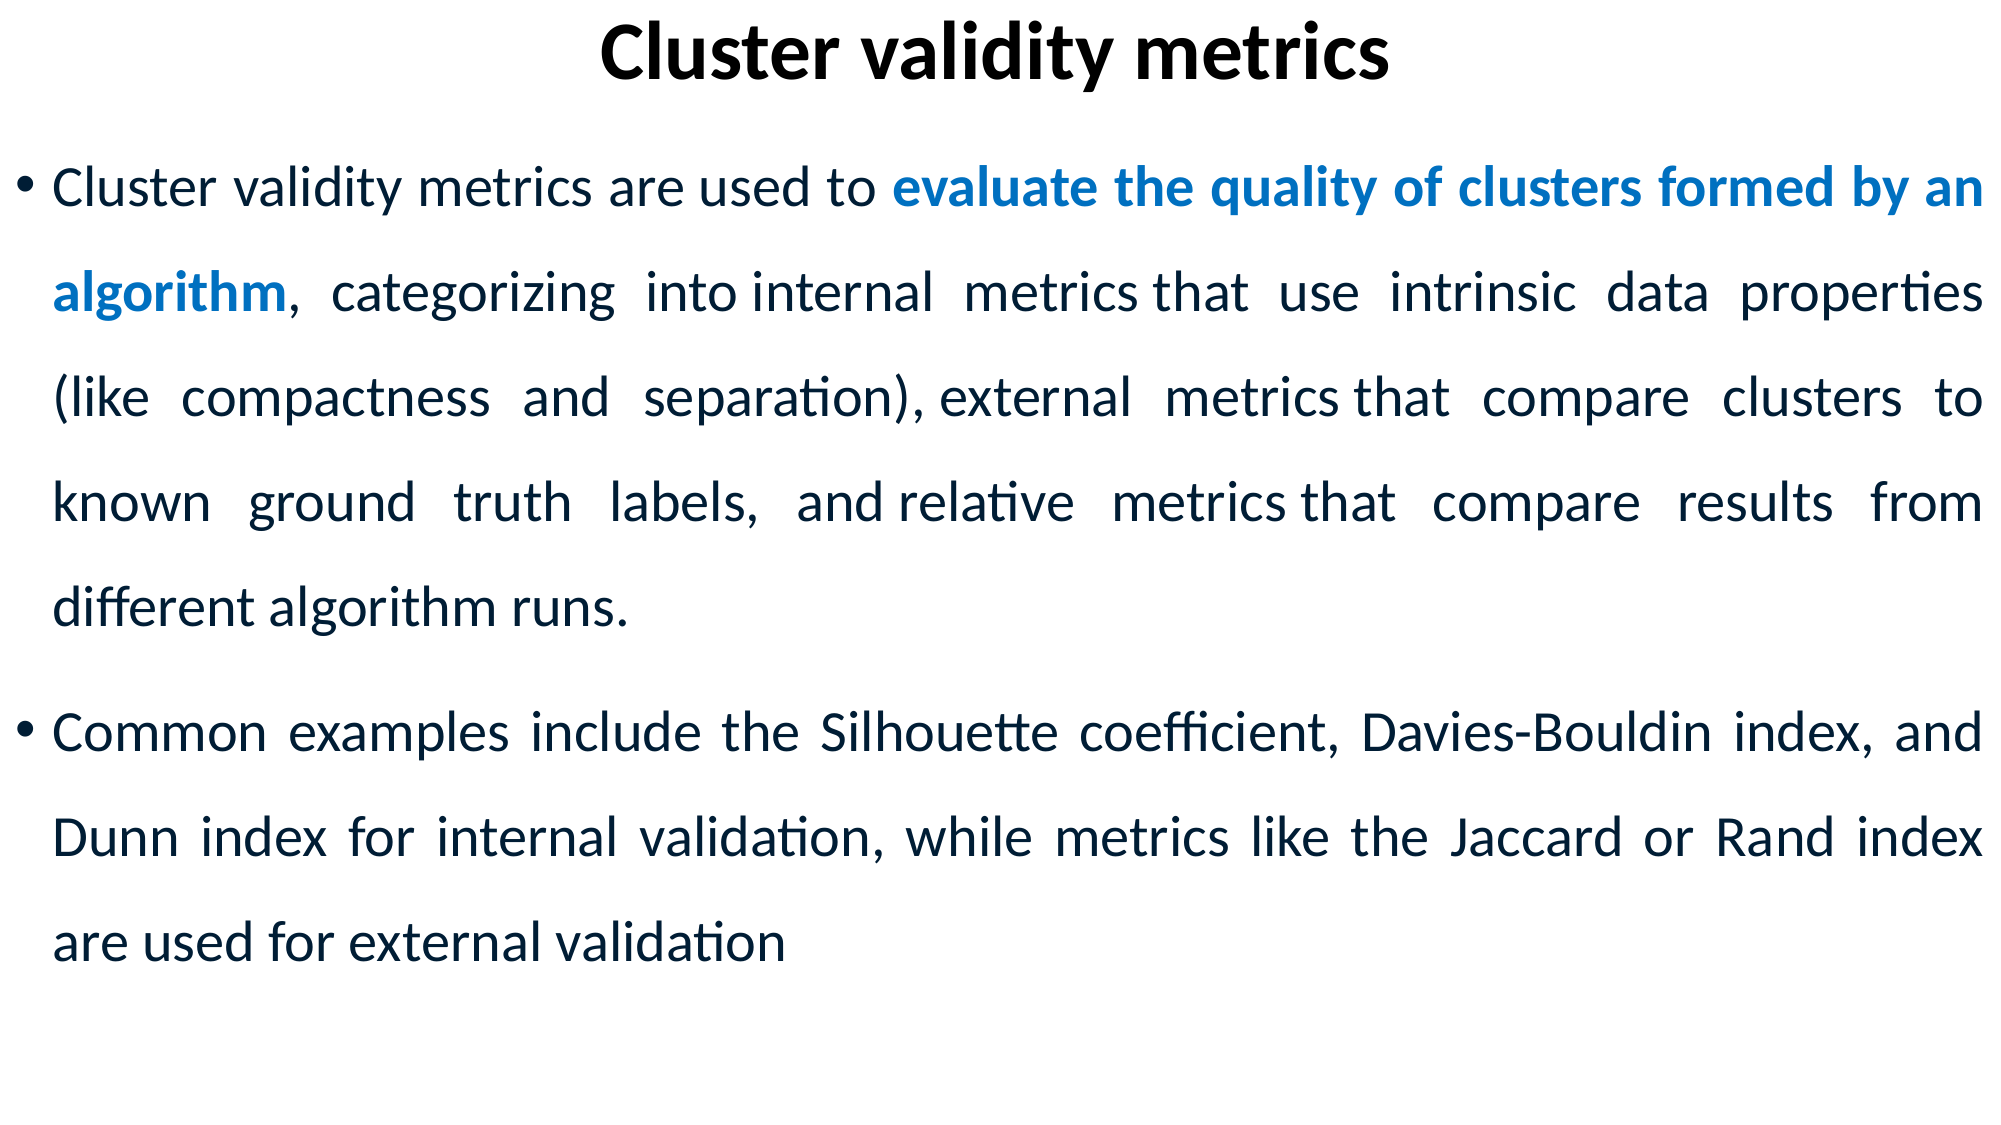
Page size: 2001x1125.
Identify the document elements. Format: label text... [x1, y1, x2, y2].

list Cluster validity metrics are used to evaluate the quality of clusters formed by an algorithm, categorizing into internal metrics that use intrinsic data properties (like compactness and separation), external metrics that compare clusters to known ground truth labels, and relative metrics that compare results from different algorithm runs. Common examples include the Silhouette coefficient, Davies-Bouldin index, and Dunn index for internal validation, while metrics like the Jaccard or Rand index are used for external validation [0, 105, 2000, 1125]
title Cluster validity metrics [320, 0, 1671, 105]
